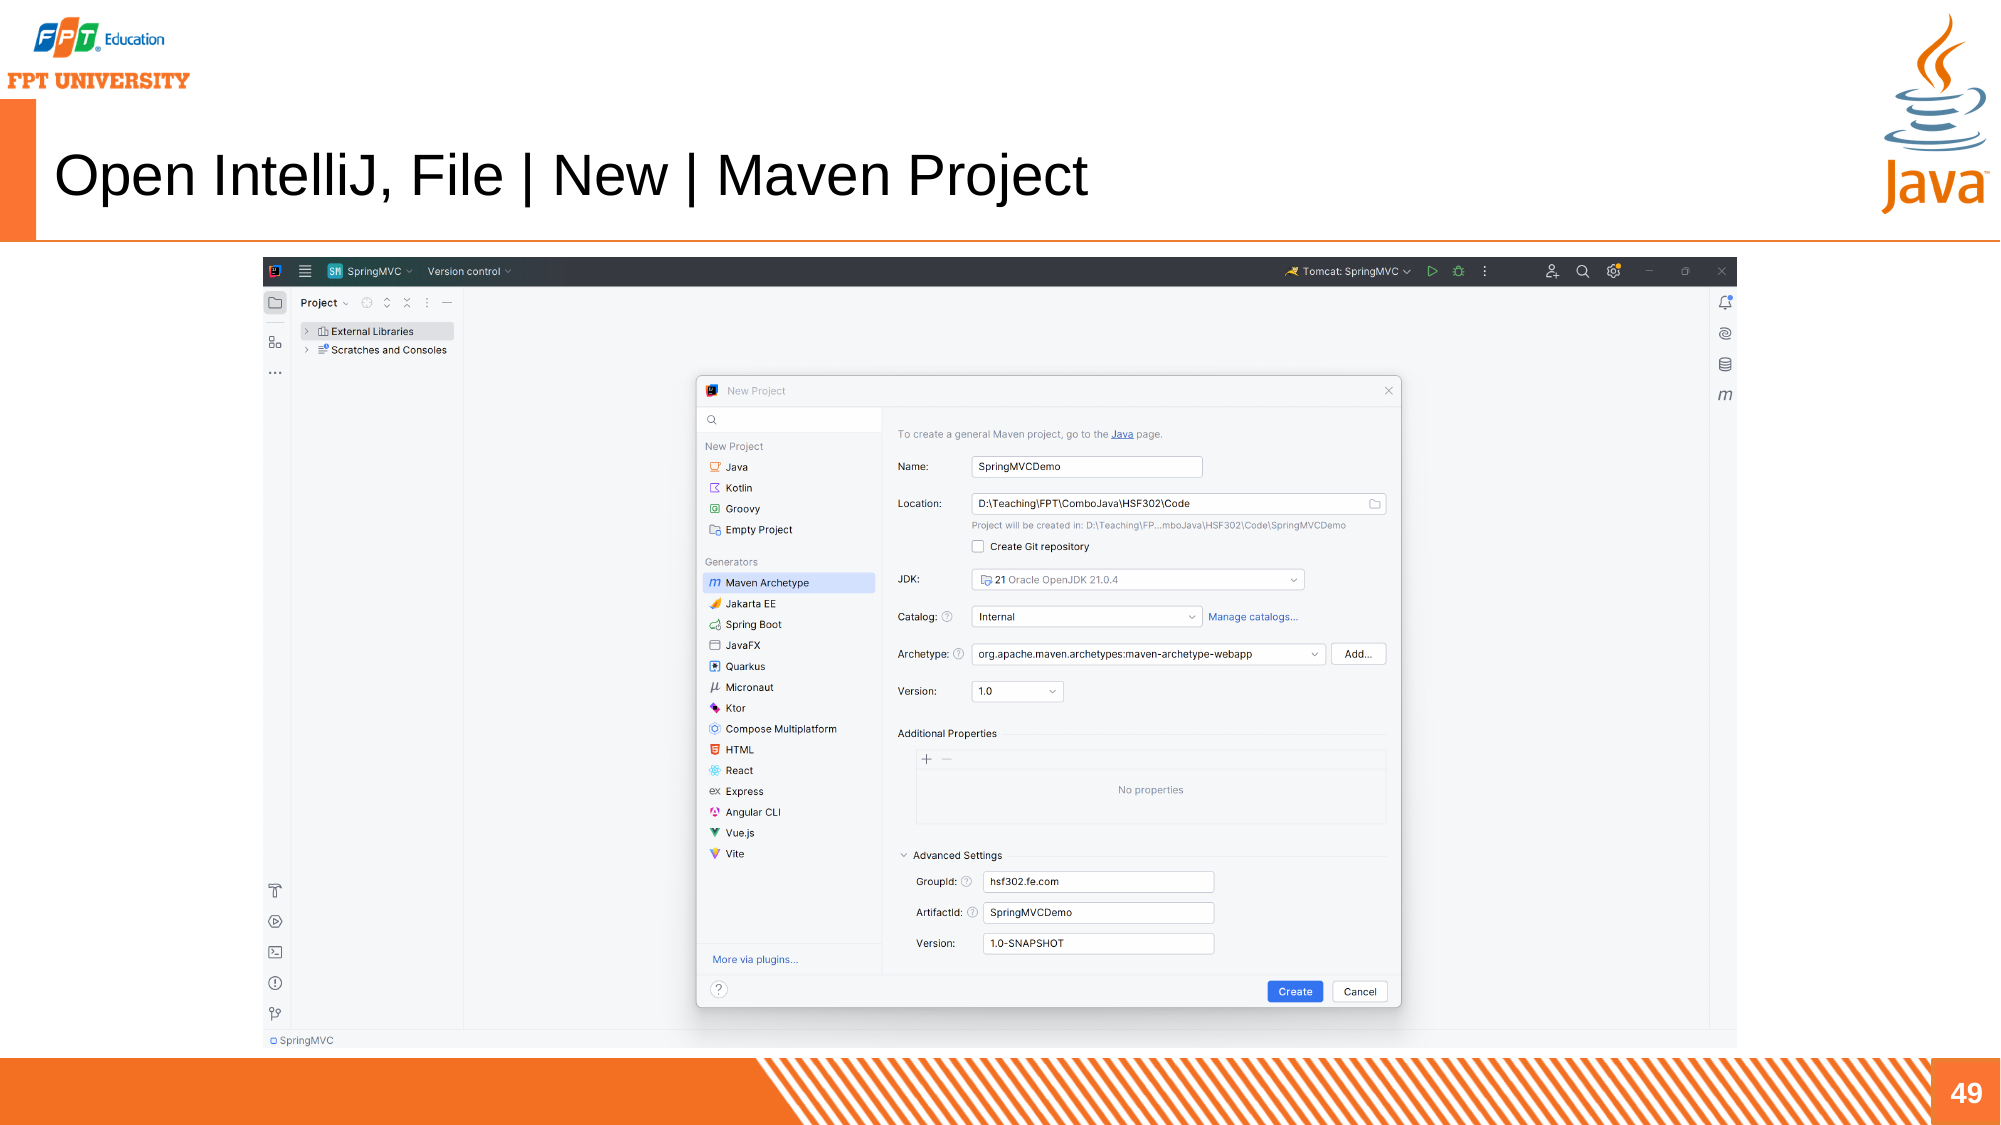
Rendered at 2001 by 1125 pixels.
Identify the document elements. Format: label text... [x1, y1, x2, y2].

picture [0, 2, 197, 99]
picture [263, 257, 1737, 1049]
title Open IntelliJ, File | New | Maven Project [39, 123, 1872, 230]
slide_number 49 [1933, 1059, 2000, 1124]
picture [0, 1058, 1934, 1125]
picture [1868, 4, 2000, 226]
